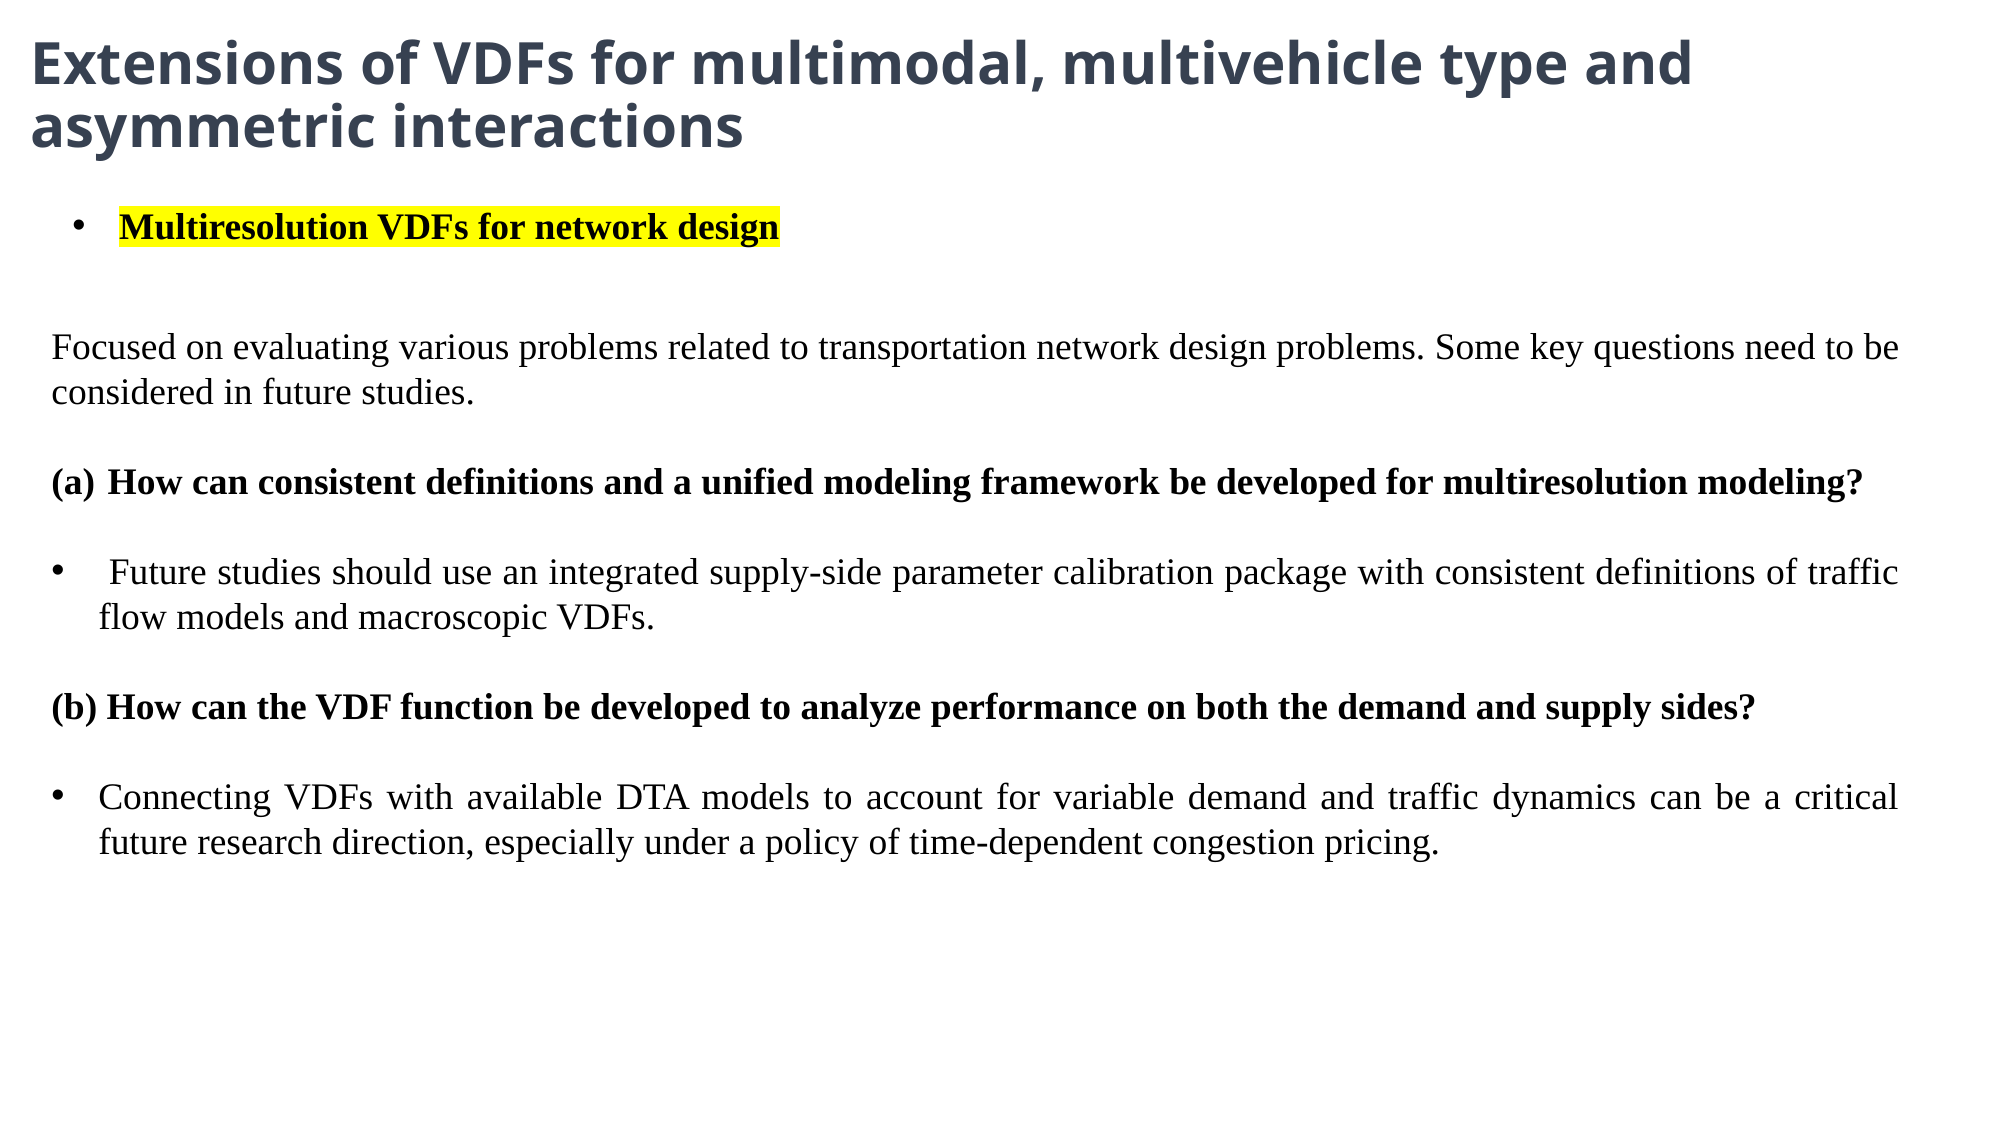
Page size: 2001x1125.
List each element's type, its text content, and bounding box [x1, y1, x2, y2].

text_box Multiresolution VDFs for network design [57, 194, 1275, 254]
title Extensions of VDFs for multimodal, multivehicle type and asymmetric interactions [15, 0, 1985, 195]
text_box Focused on evaluating various problems related to transportation network design problems. Some key questions need to be considered in future studies. How can consistent definitions and a unified modeling framework be developed for multiresolution modeling? Future studies should use an integrated supply-side parameter calibration package with consistent definitions of traffic flow models and macroscopic VDFs. (b) How can the VDF function be developed to analyze performance on both the demand and supply sides? Connecting VDFs with available DTA models to account for variable demand and traffic dynamics can be a critical future research direction, especially under a policy of time-dependent congestion pricing. [36, 314, 1917, 870]
